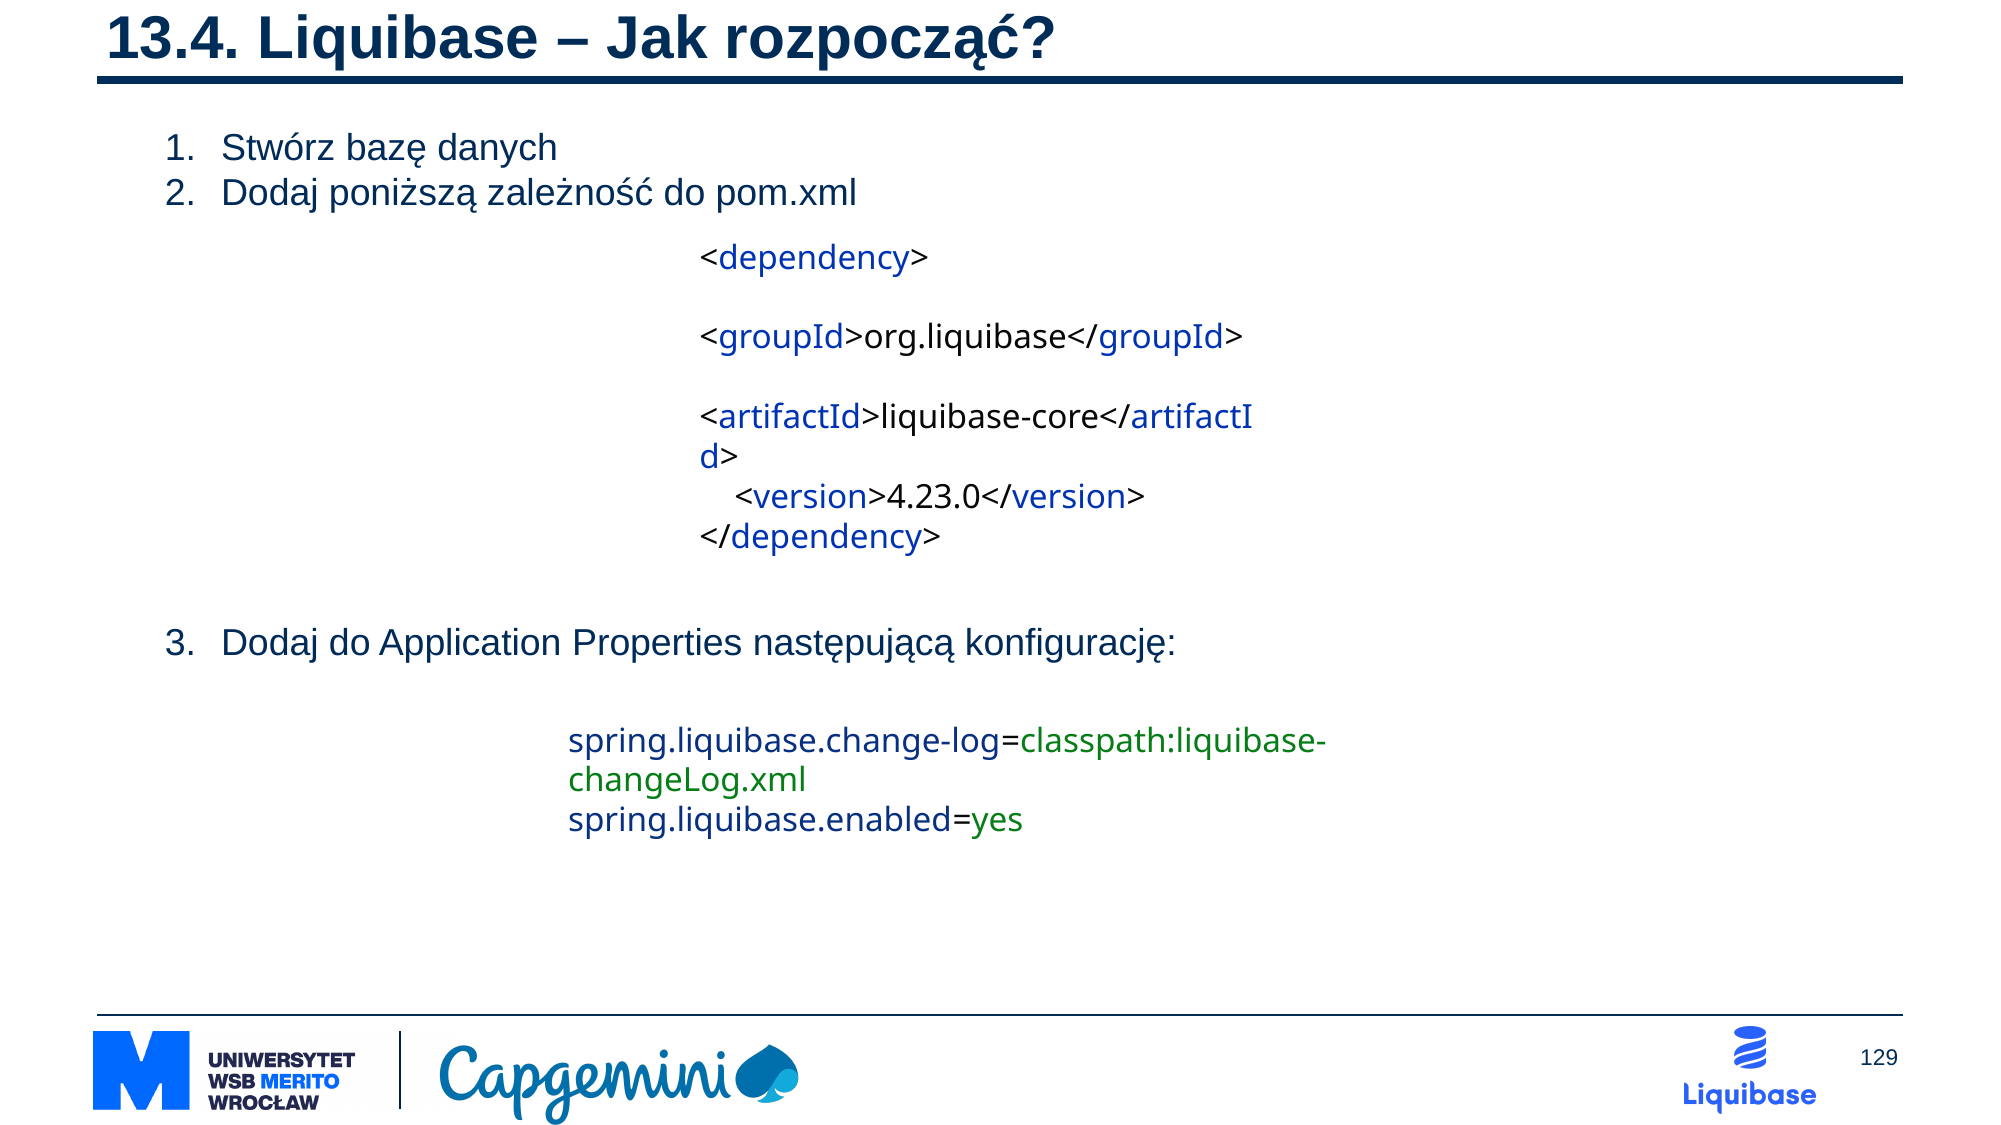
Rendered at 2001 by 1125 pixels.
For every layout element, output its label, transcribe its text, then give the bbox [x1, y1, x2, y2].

text_box spring.liquibase.change-log=classpath:liquibase-changeLog.xml spring.liquibase.enabled=yes [553, 711, 1447, 846]
picture [1683, 1026, 1816, 1114]
text_box Stwórz bazę danych Dodaj poniższą zależność do pom.xml Dodaj do Application Properties następującą konfigurację: [150, 115, 1525, 761]
slide_number 129 [1820, 1042, 1899, 1071]
picture [93, 1030, 399, 1110]
text_box <dependency> <groupId>org.liquibase</groupId> <artifactId>liquibase-core</artifactId> <version>4.23.0</version> </dependency> [684, 228, 1285, 563]
title 13.4. Liquibase – Jak rozpocząć? [105, 6, 1822, 80]
picture [401, 962, 813, 1125]
